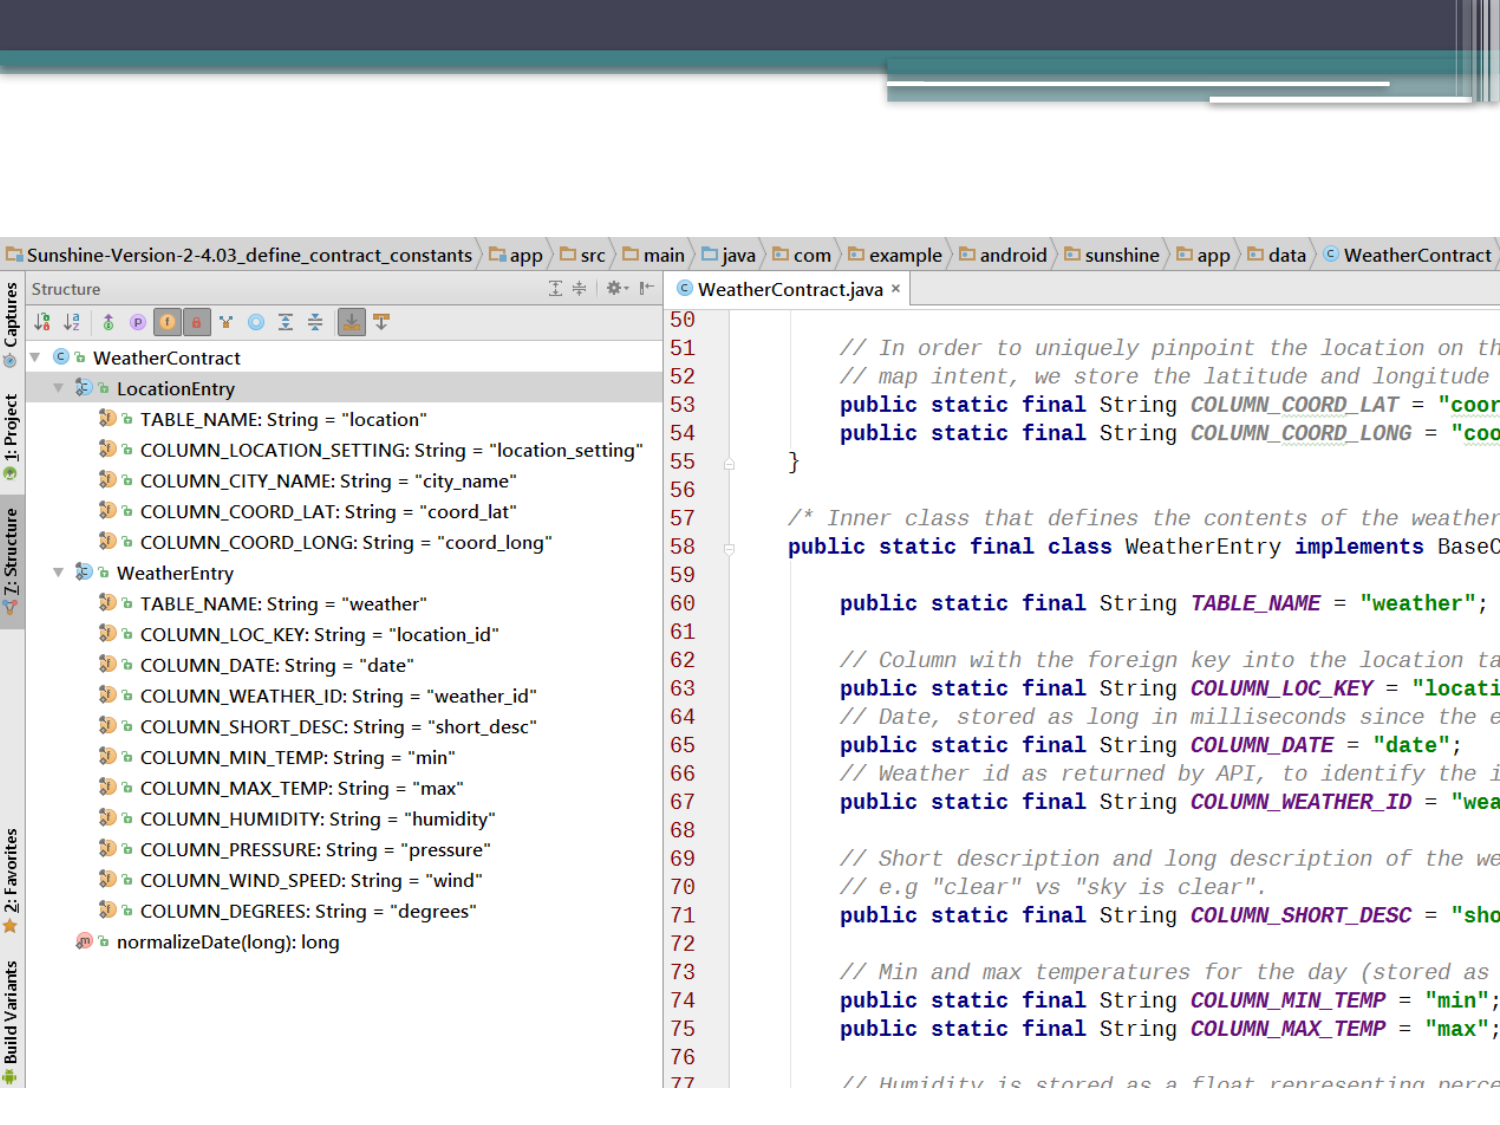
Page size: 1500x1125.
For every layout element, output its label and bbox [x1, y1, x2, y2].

picture [0, 237, 1500, 1088]
